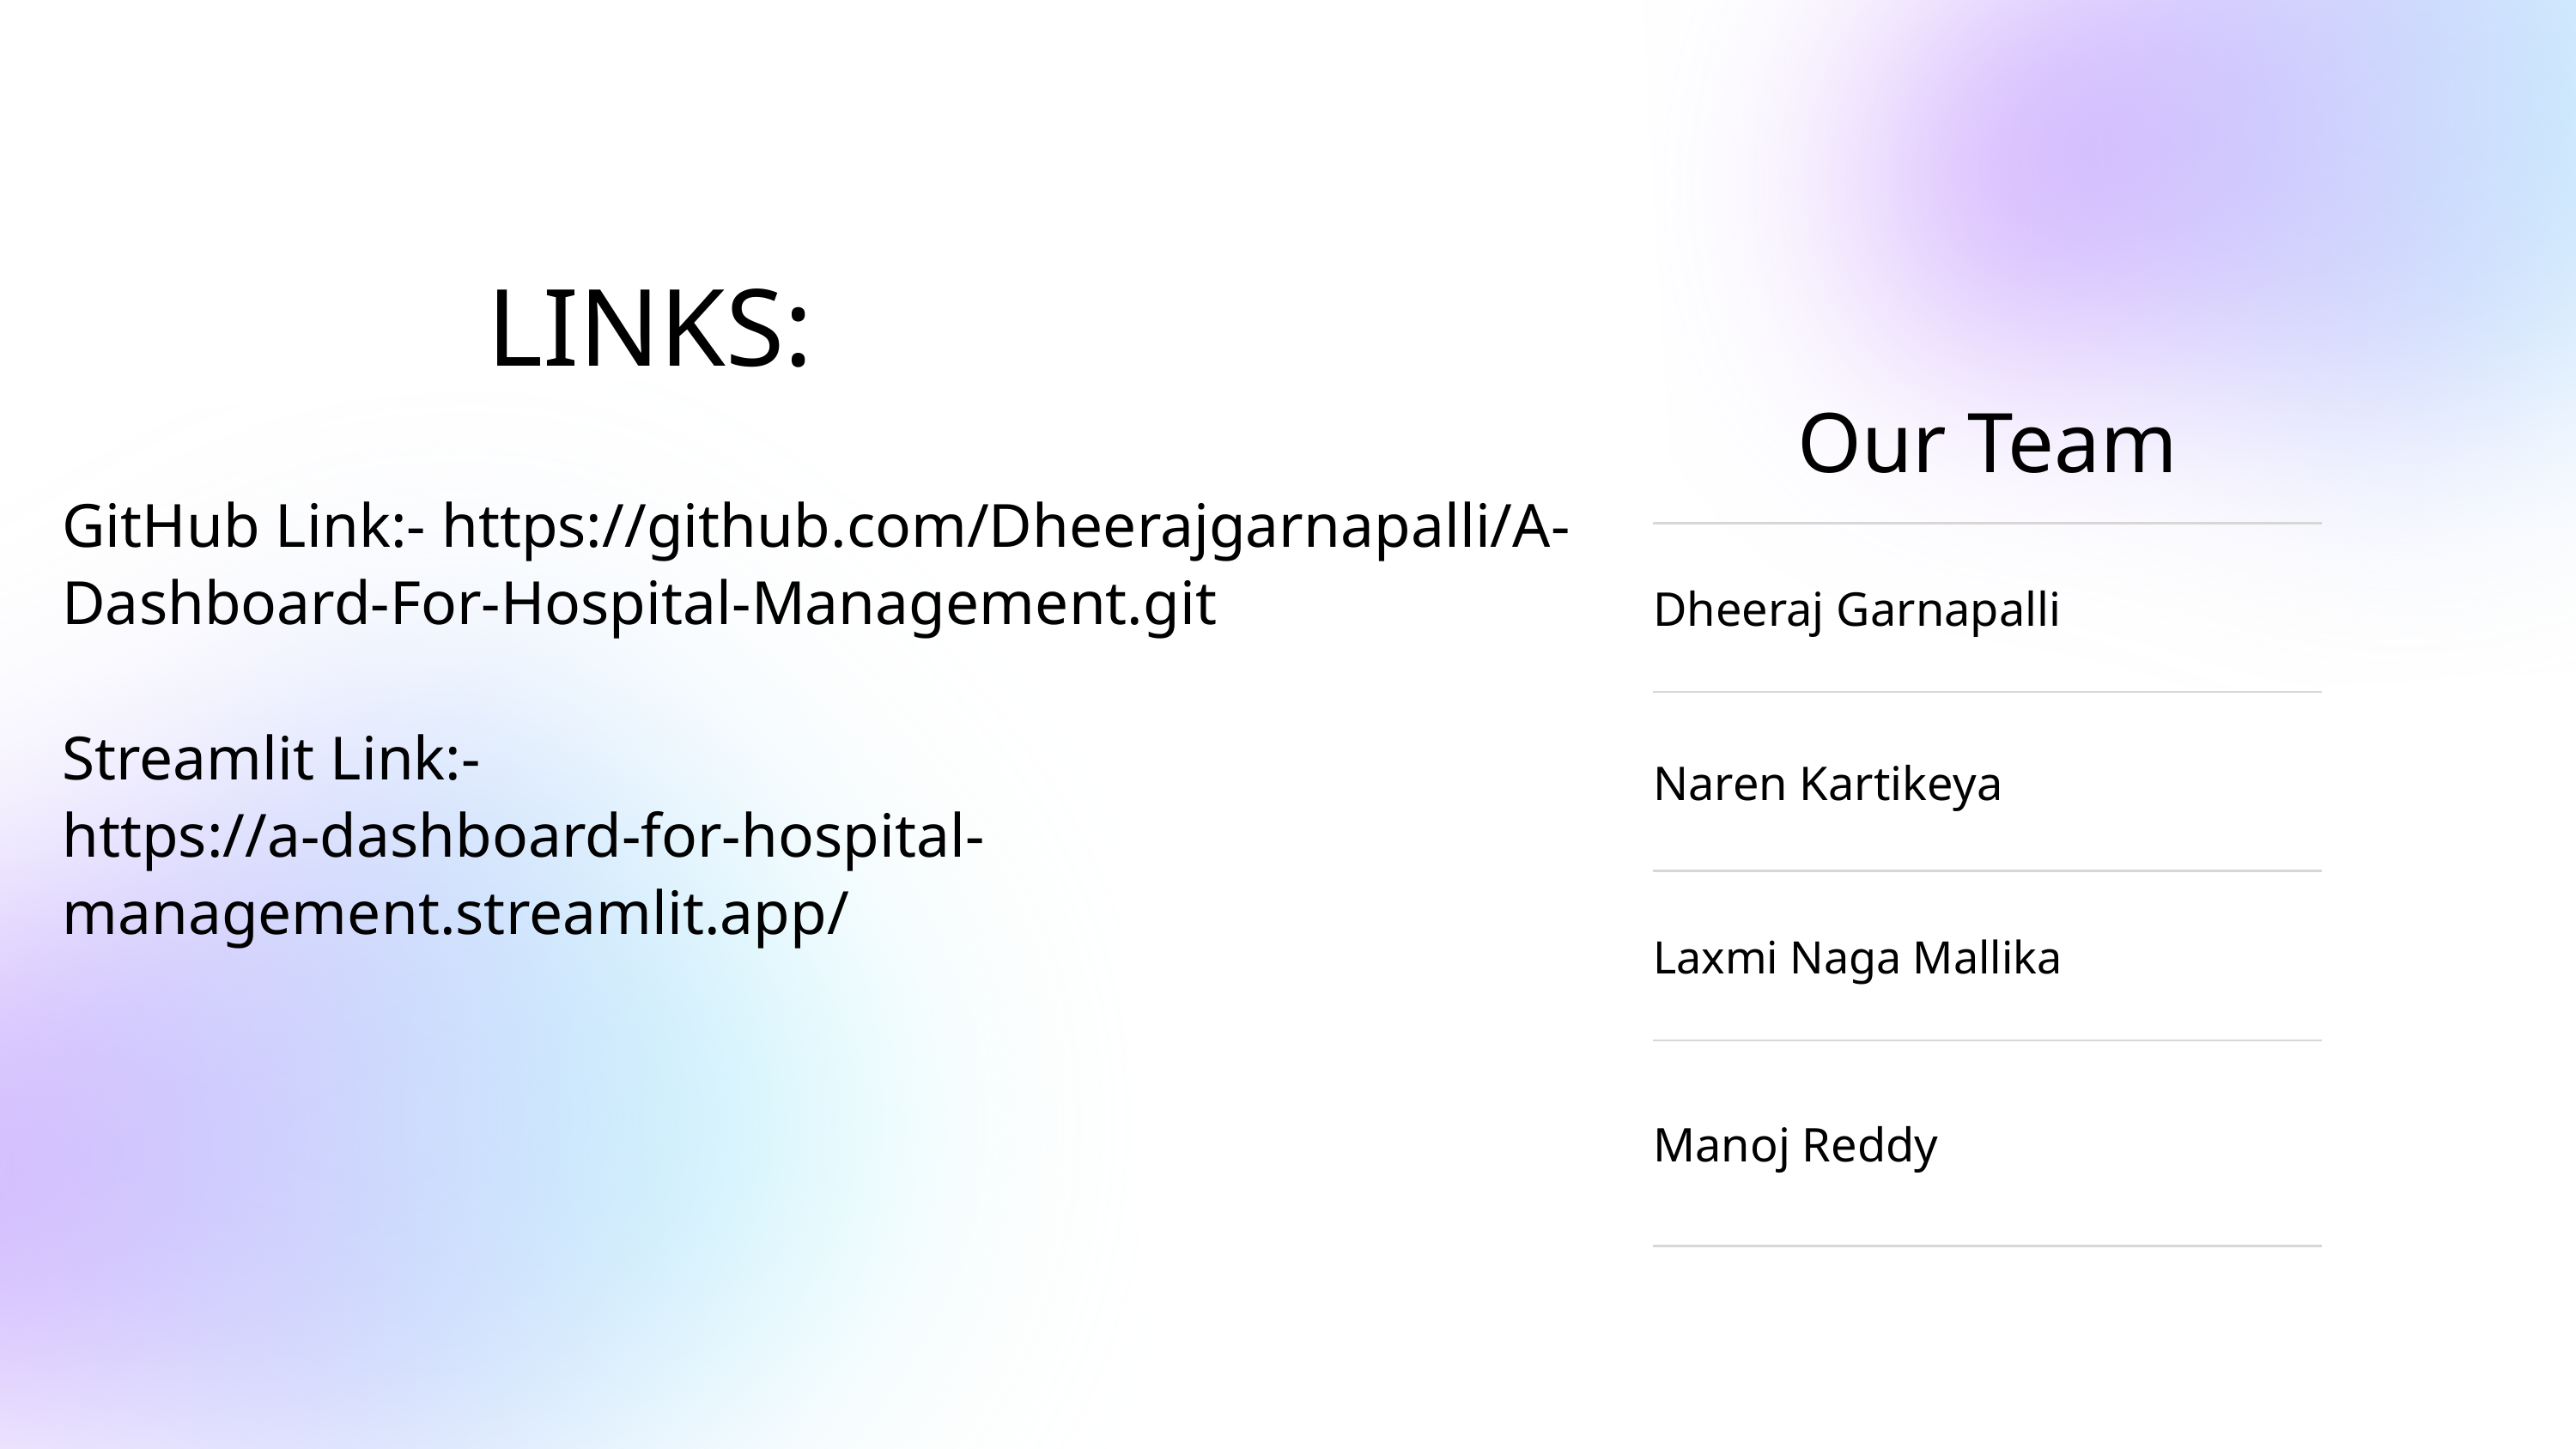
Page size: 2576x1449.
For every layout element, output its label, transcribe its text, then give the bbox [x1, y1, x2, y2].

text_box GitHub Link:- https://github.com/Dheerajgarnapalli/A-Dashboard-For-Hospital-Management.git Streamlit Link:- https://a-dashboard-for-hospital-management.streamlit.app/ [62, 481, 1616, 947]
text_box [1642, 0, 2576, 687]
table_cell Manoj Reddy [1653, 1041, 2322, 1245]
table_cell Dheeraj Garnapalli [1653, 524, 2322, 691]
table_header Our Team [1653, 355, 2322, 522]
text_box [0, 355, 1152, 1449]
table_cell Laxmi Naga Mallika [1653, 872, 2322, 1040]
table_cell Naren Kartikeya [1653, 693, 2322, 870]
text_box LINKS: [487, 270, 984, 390]
